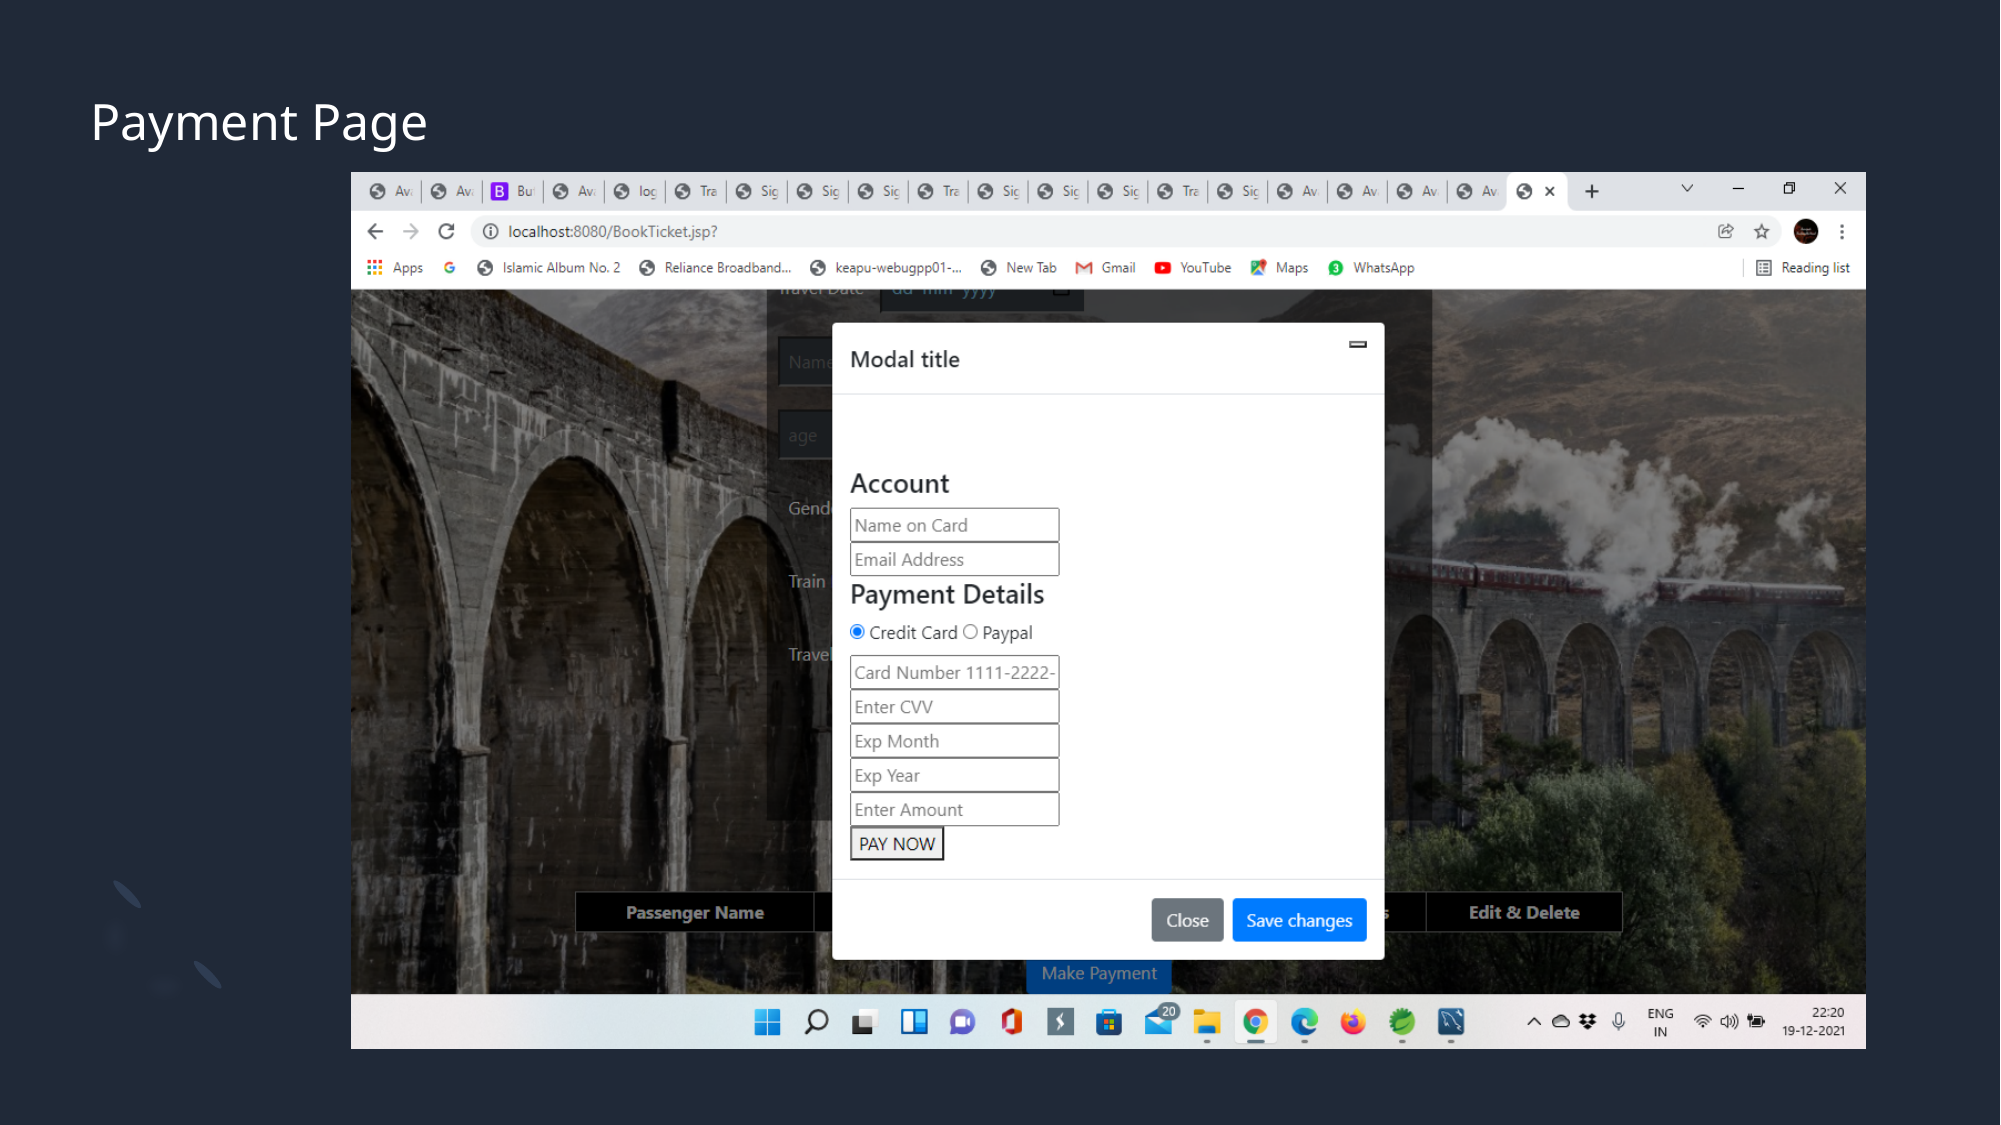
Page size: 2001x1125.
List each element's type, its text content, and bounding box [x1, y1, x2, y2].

title Payment Page [90, 90, 1910, 309]
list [350, 172, 1866, 1050]
